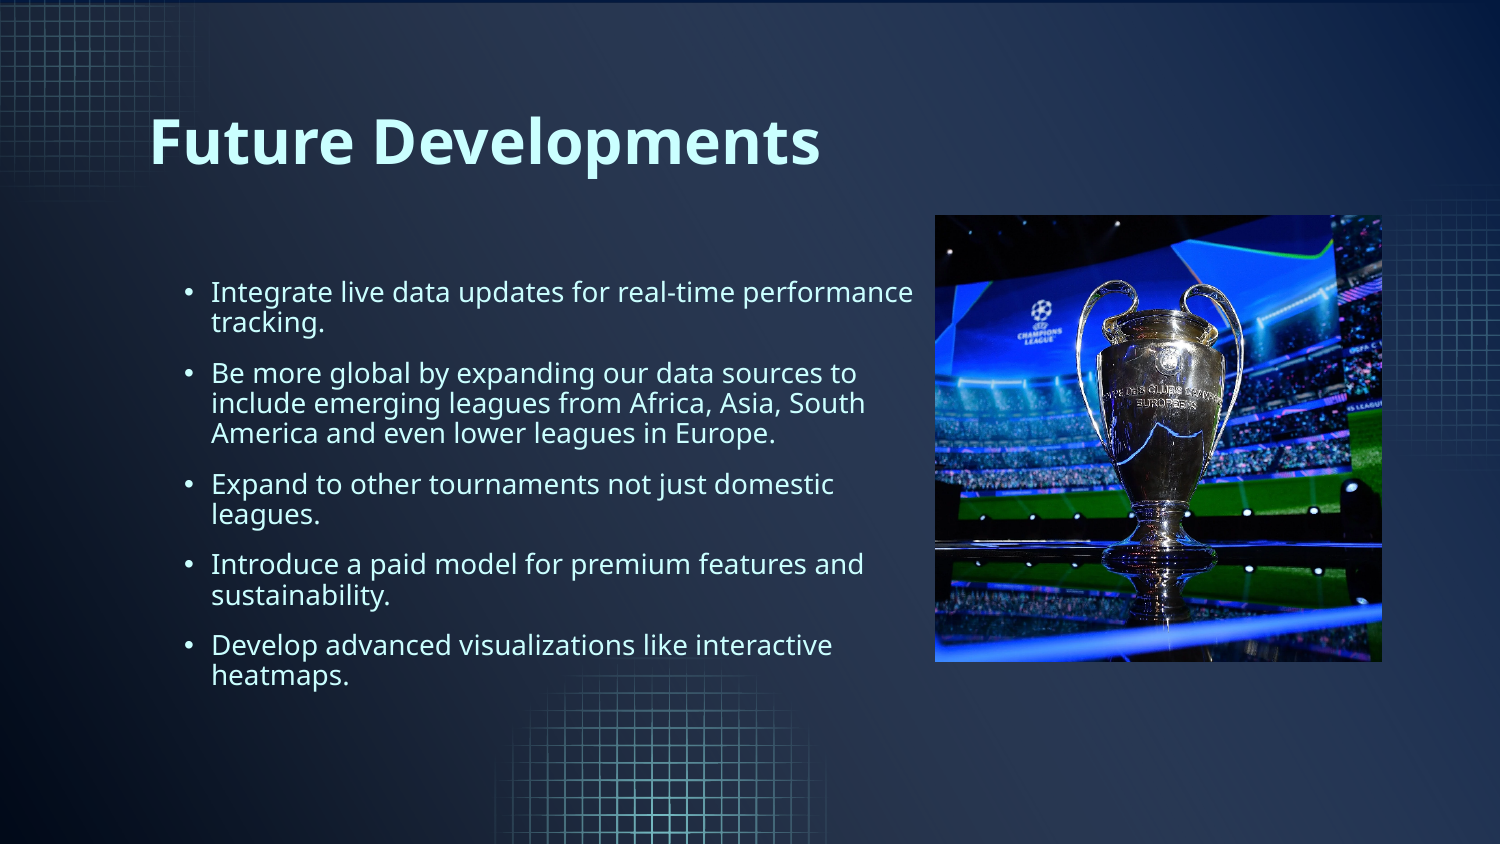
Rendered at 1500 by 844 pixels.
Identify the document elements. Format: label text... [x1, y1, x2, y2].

subtitle Integrate live data updates for real-time performance tracking. Be more global by expanding our data sources to include emerging leagues from Africa, Asia, South America and even lower leagues in Europe. Expand to other tournaments not just domestic leagues. Introduce a paid model for premium features and sustainability. Develop advanced visualizations like interactive heatmaps. [133, 263, 936, 710]
picture [0, 0, 1500, 844]
title Future Developments [133, 40, 1205, 192]
